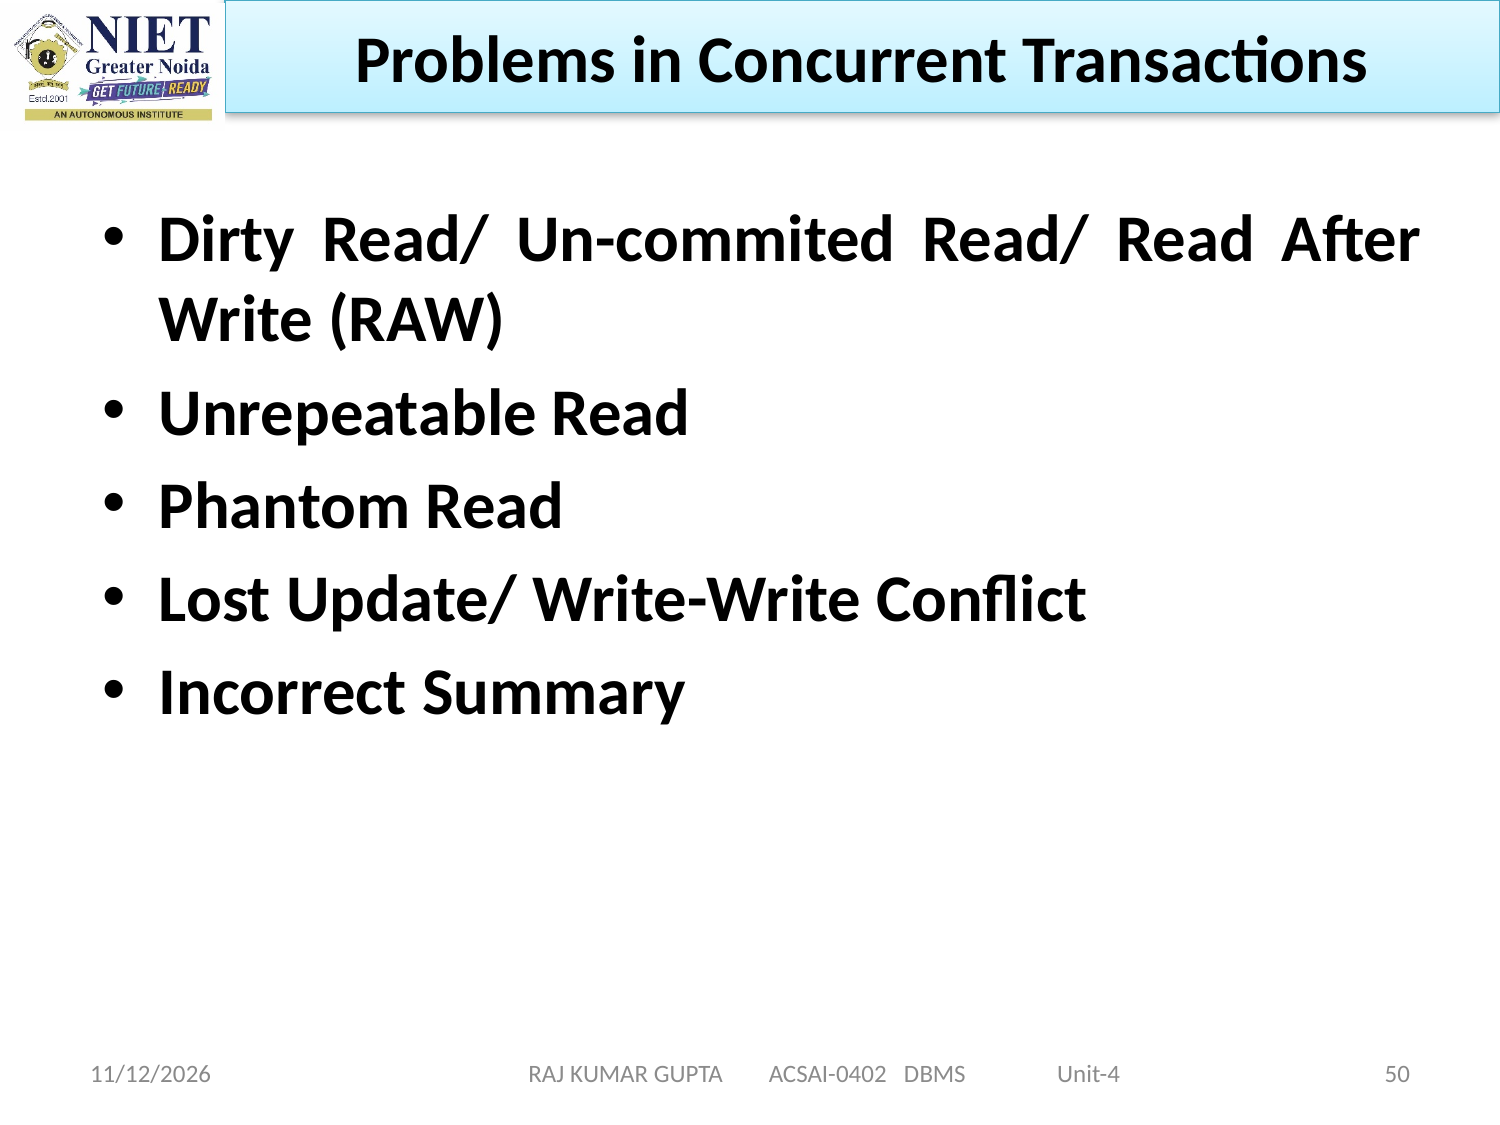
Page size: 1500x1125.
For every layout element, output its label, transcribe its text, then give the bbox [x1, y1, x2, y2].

footer RAJ KUMAR GUPTA ACSAI-0402 DBMS Unit-4 [412, 1042, 1074, 1103]
list Dirty Read/ Un-commited Read/ Read After Write (RAW) Unrepeatable Read Phantom Read Lost Update/ Write-Write Conflict Incorrect Summary [87, 187, 1438, 1038]
text_box Problems in Concurrent Transactions [224, 0, 1500, 113]
picture [0, 2, 226, 131]
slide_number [75, 1042, 412, 1103]
slide_number 50 [1074, 1042, 1425, 1103]
